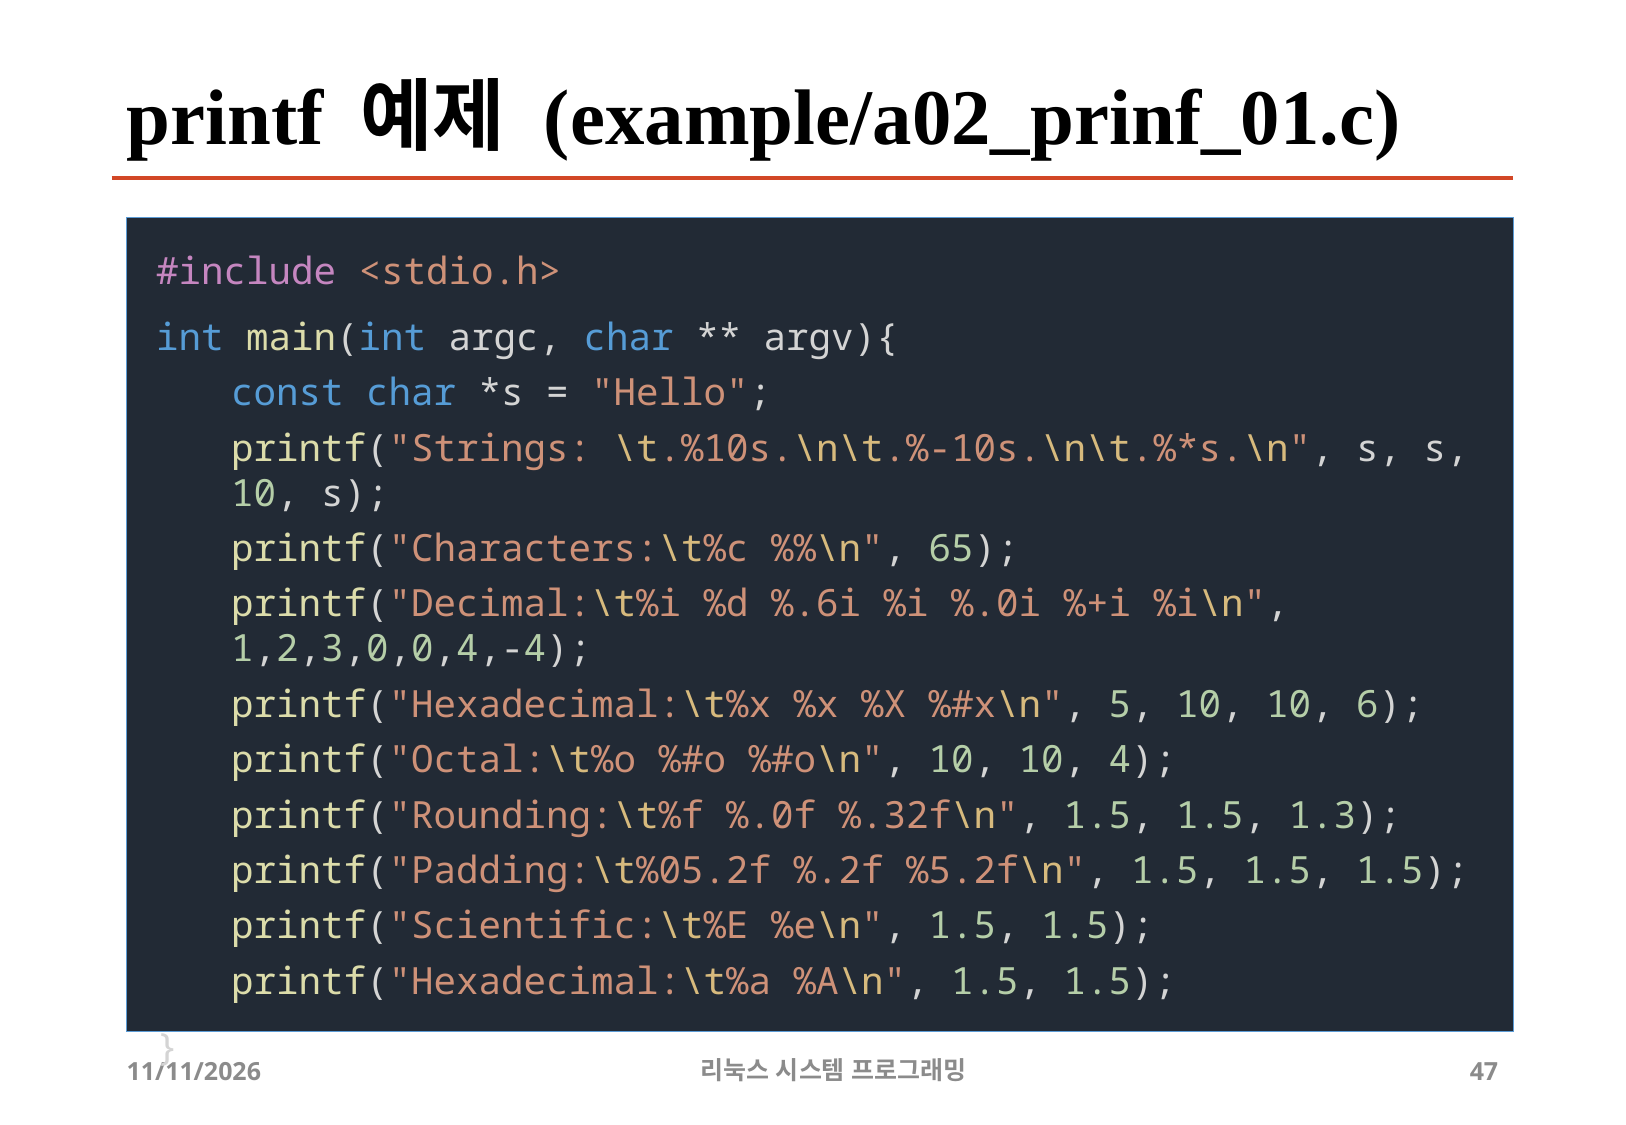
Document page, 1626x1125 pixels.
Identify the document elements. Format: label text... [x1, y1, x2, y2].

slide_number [111, 1042, 303, 1103]
slide_number 47 [1433, 1042, 1514, 1103]
text_box #include <stdio.h> int main(int argc, char ** argv){ const char *s = "Hello"; printf("Strings: \t.%10s.\n\t.%-10s.\n\t.%*s.\n", s, s, 10, s); printf("Characters:\t%c %%\n", 65); printf("Decimal:\t%i %d %.6i %i %.0i %+i %i\n", 1,2,3,0,0,4,-4); printf("Hexadecimal:\t%x %x %X %#x\n", 5, 10, 10, 6); printf("Octal:\t%o %#o %#o\n", 10, 10, 4); printf("Rounding:\t%f %.0f %.32f\n", 1.5, 1.5, 1.3); printf("Padding:\t%05.2f %.2f %5.2f\n", 1.5, 1.5, 1.5); printf("Scientific:\t%E %e\n", 1.5, 1.5); printf("Hexadecimal:\t%a %A\n", 1.5, 1.5); } [126, 217, 1514, 1032]
footer 리눅스 시스템 프로그래밍 [667, 1042, 1000, 1103]
title printf 예제 (example/a02_prinf_01.c) [111, 59, 1514, 179]
